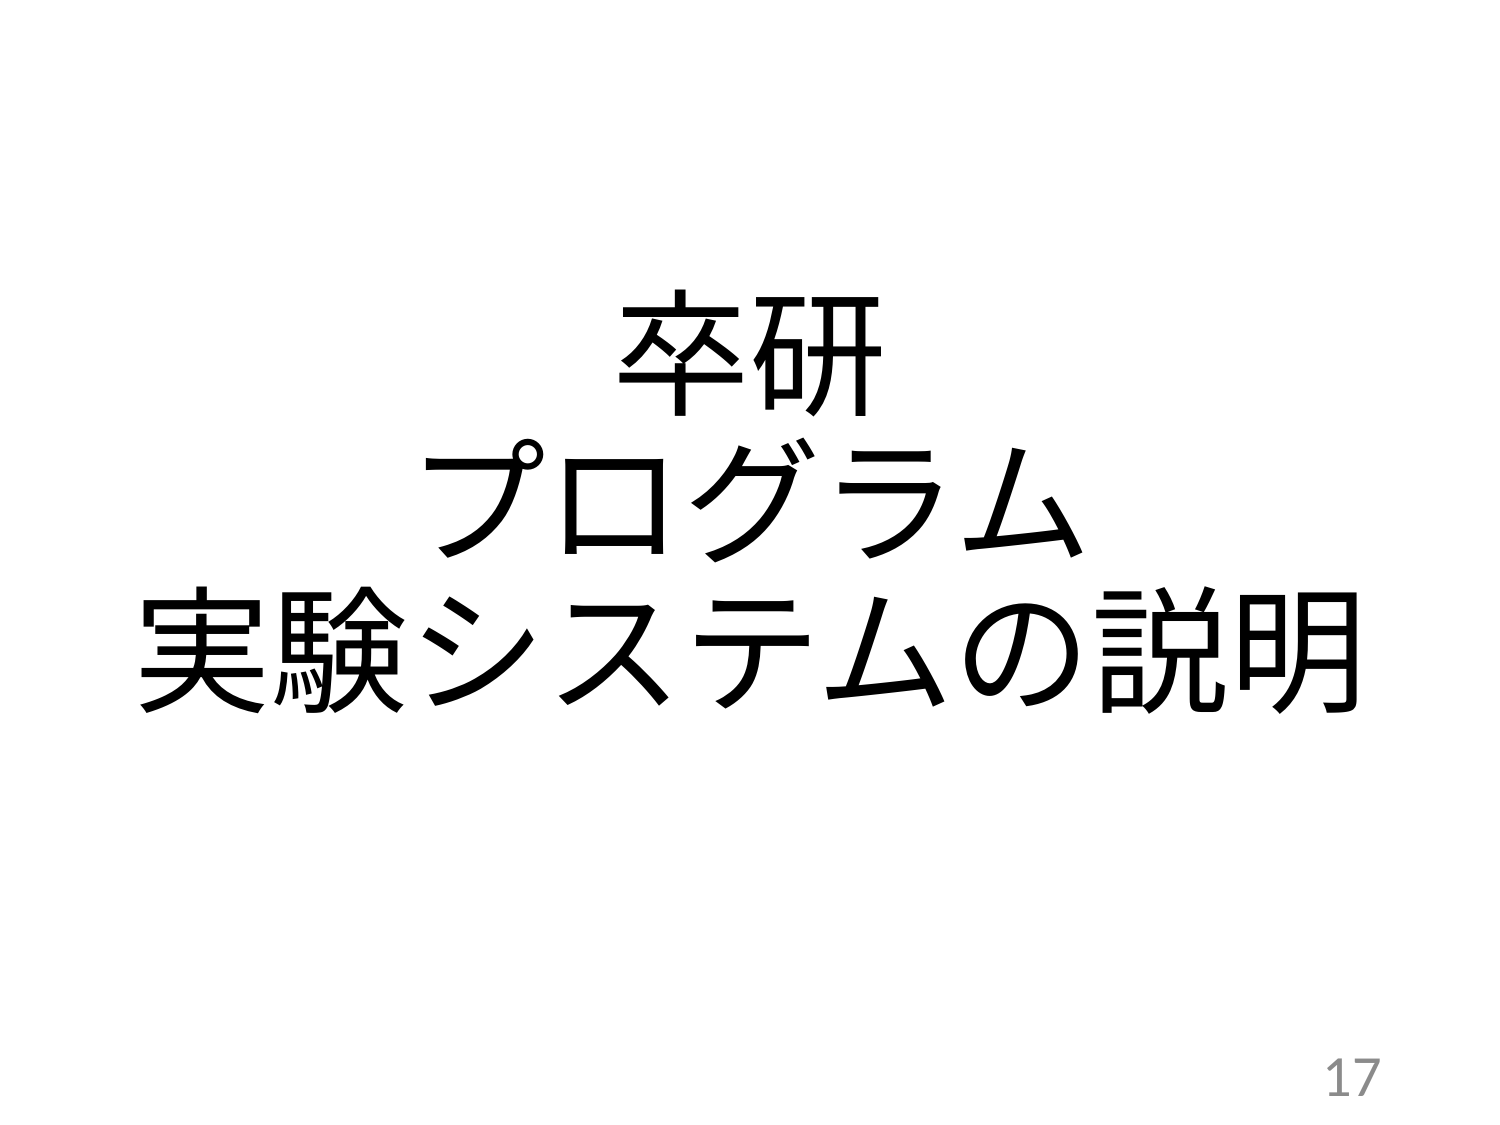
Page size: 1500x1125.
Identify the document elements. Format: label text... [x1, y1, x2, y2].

slide_number 17 [1059, 1042, 1397, 1103]
title 卒研 プログラム 実験システムの説明 [103, 59, 1397, 959]
